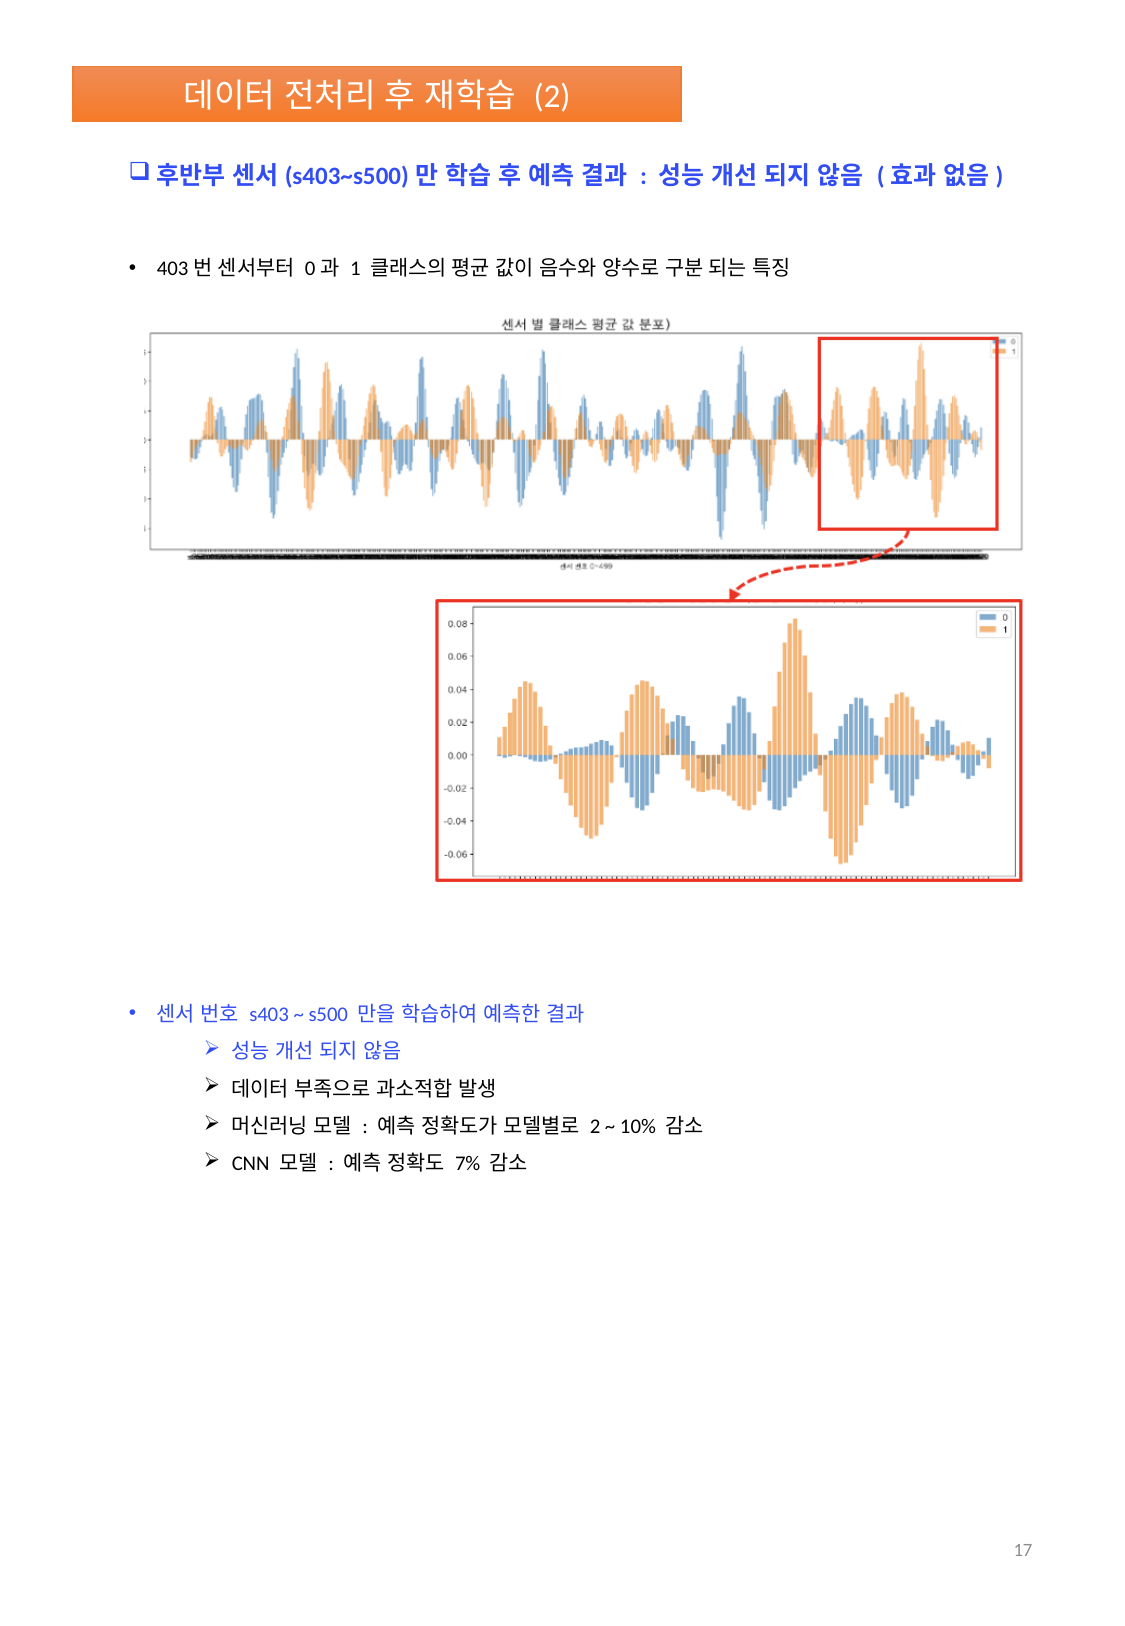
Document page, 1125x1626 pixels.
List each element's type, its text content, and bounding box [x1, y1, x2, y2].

text_box 센서 번호 s403 ~ s500 만을 학습하여 예측한 결과 성능 개선 되지 않음 데이터 부족으로 과소적합 발생 머신러닝 모델 : 예측 정확도가 모델별로 2 ~ 10% 감소 CNN 모델 : 예측 정확도 7% 감소 [114, 980, 959, 1183]
picture [144, 313, 1029, 895]
text_box 후반부 센서(s403~s500)만 학습 후 예측 결과 : 성능 개선 되지 않음 (효과 없음) [114, 152, 1048, 197]
text_box 데이터 전처리 후 재학습 (2) [72, 66, 682, 122]
text_box 403번 센서부터 0과 1 클래스의 평균 값이 음수와 양수로 구분 되는 특징 [114, 234, 959, 288]
slide_number 16 [794, 1506, 1048, 1593]
